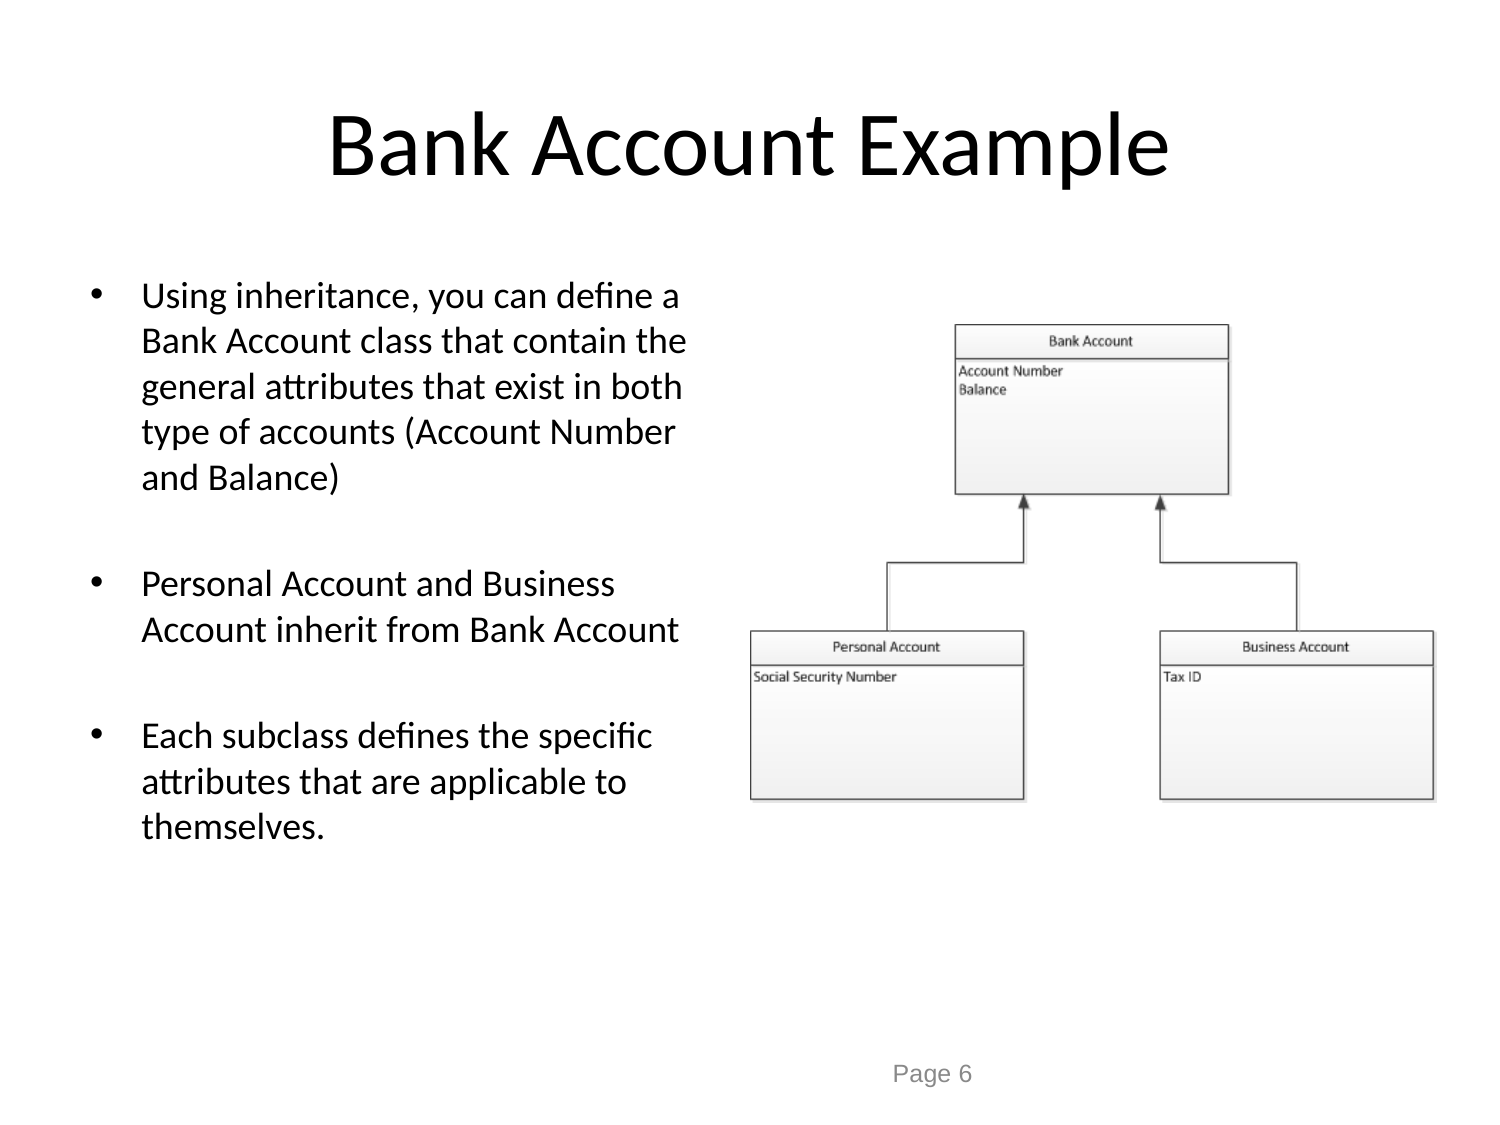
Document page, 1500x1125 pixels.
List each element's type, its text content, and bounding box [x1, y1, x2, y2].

slide_number Page 6 [512, 1042, 988, 1103]
title Bank Account Example [75, 45, 1425, 233]
list Using inheritance, you can define a Bank Account class that contain the general attributes that exist in both type of accounts (Account Number and Balance) Personal Account and Business Account inherit from Bank Account Each subclass defines the specific attributes that are applicable to themselves. [75, 262, 738, 863]
picture [749, 324, 1437, 803]
